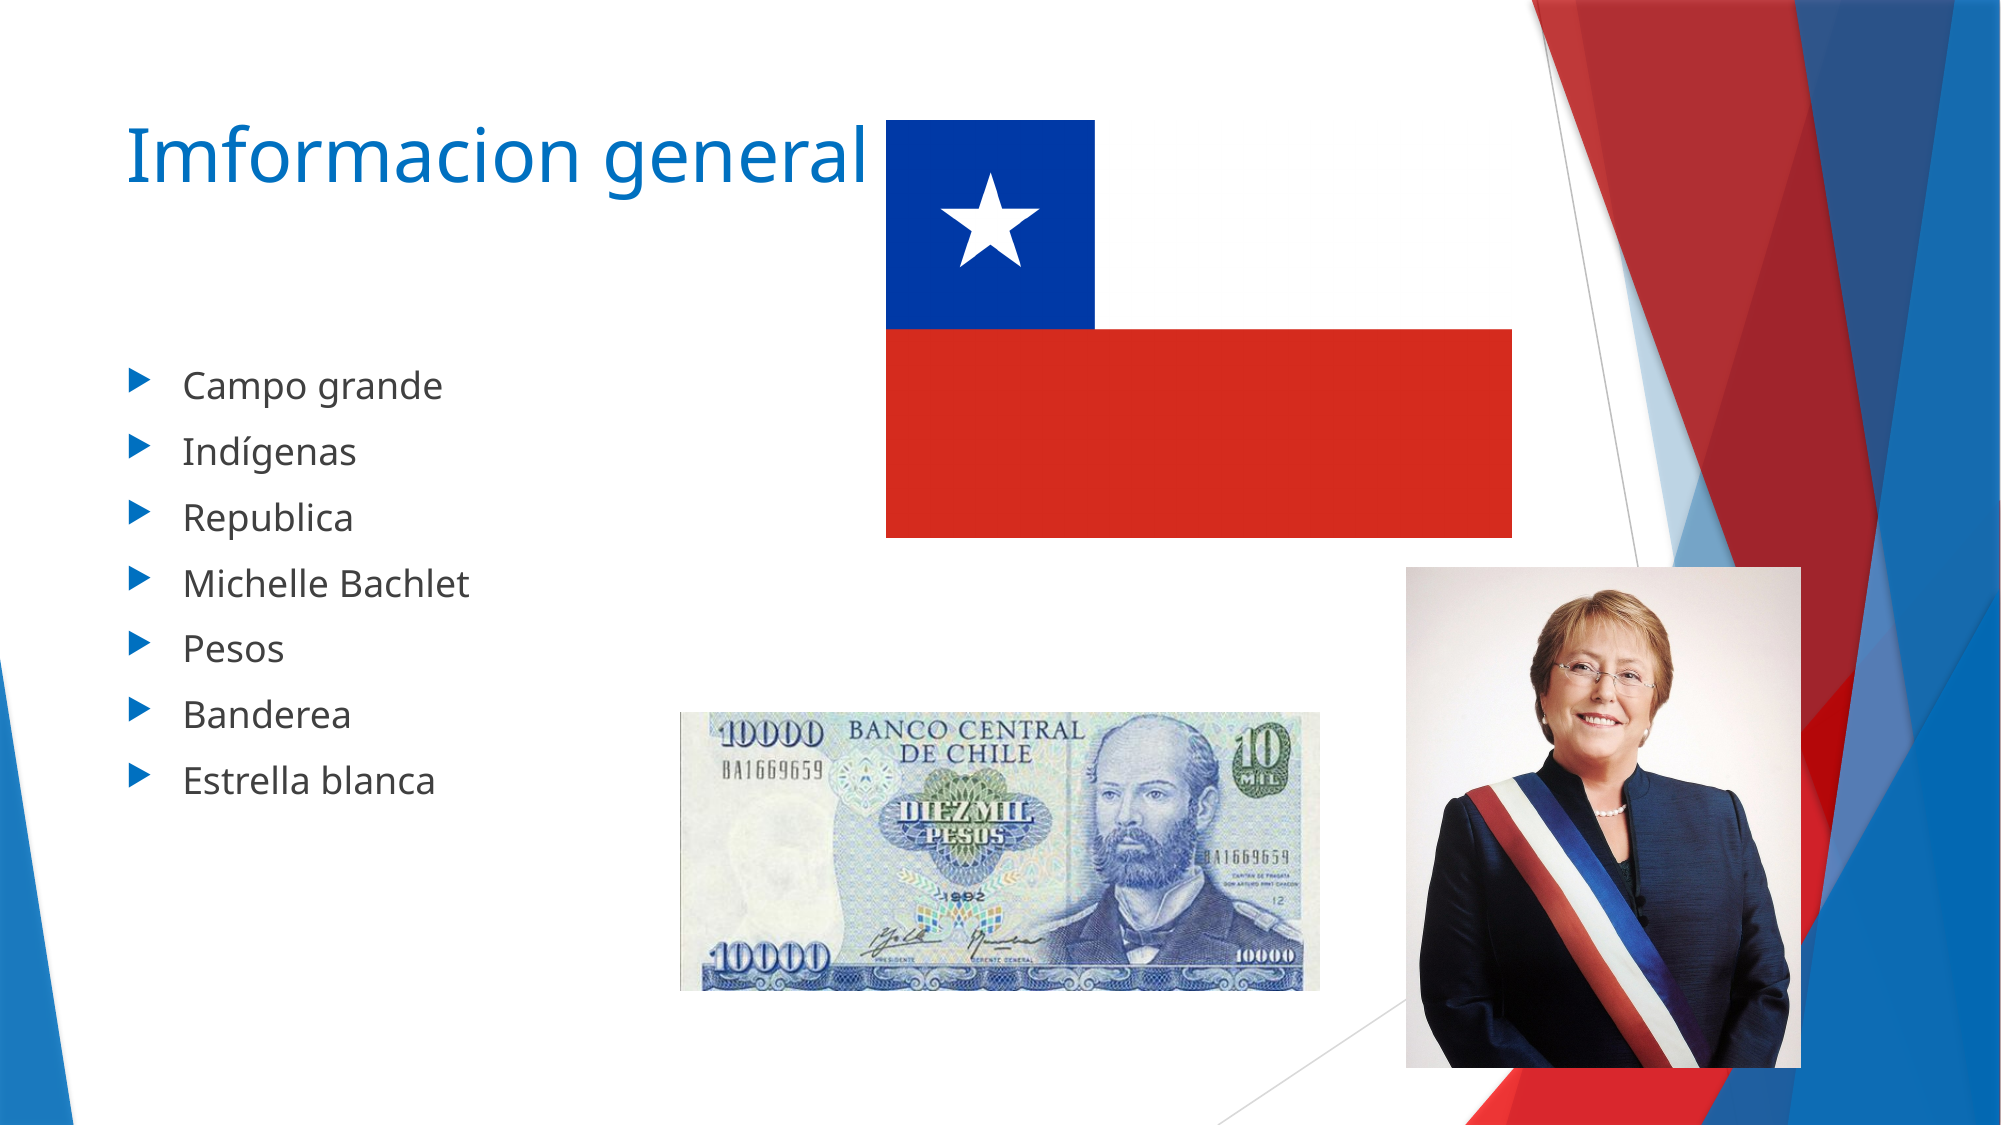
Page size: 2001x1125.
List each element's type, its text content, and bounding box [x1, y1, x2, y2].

picture [679, 712, 1321, 992]
picture [1406, 567, 1802, 1068]
picture [885, 120, 1513, 539]
list Campo grande Indígenas Republica Michelle Bachlet Pesos Banderea Estrella blanca [111, 354, 1522, 992]
title Imformacion general [111, 99, 1522, 317]
